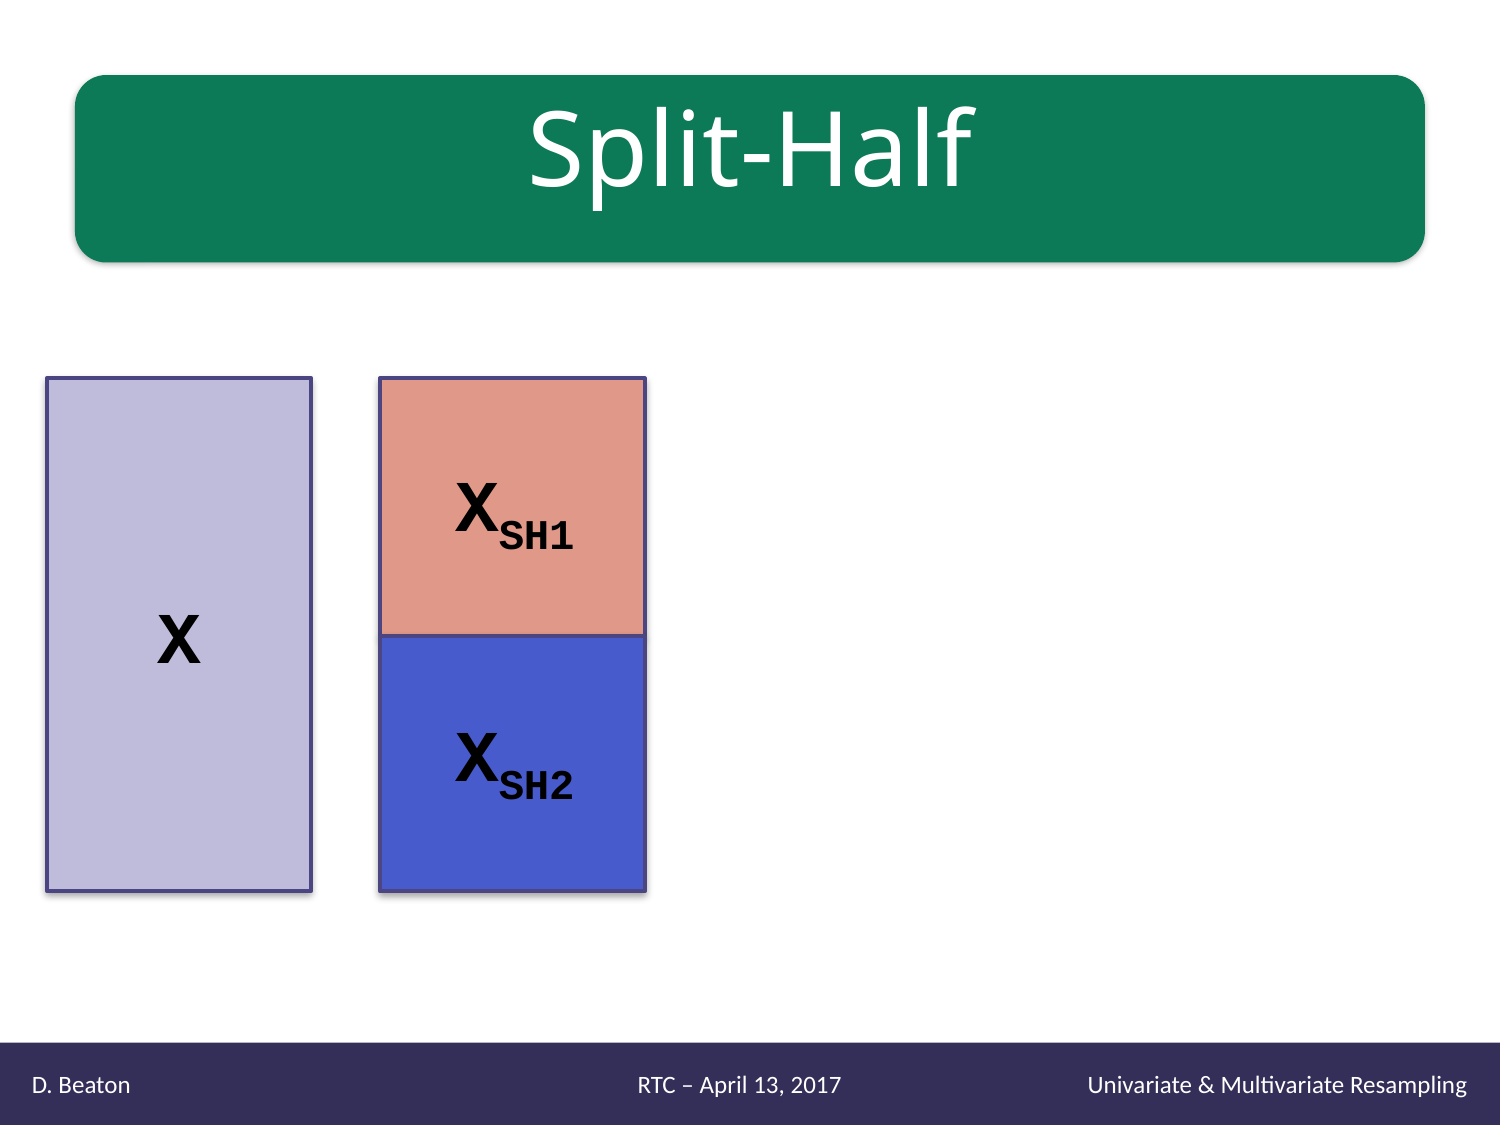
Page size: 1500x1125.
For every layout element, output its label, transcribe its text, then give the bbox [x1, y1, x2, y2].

text_box X [142, 582, 216, 686]
text_box [46, 378, 312, 891]
text_box XSH1 [440, 451, 590, 566]
text_box [379, 378, 645, 635]
text_box XSH2 [440, 700, 590, 816]
title Split-Half [75, 75, 1425, 263]
text_box [379, 635, 645, 892]
